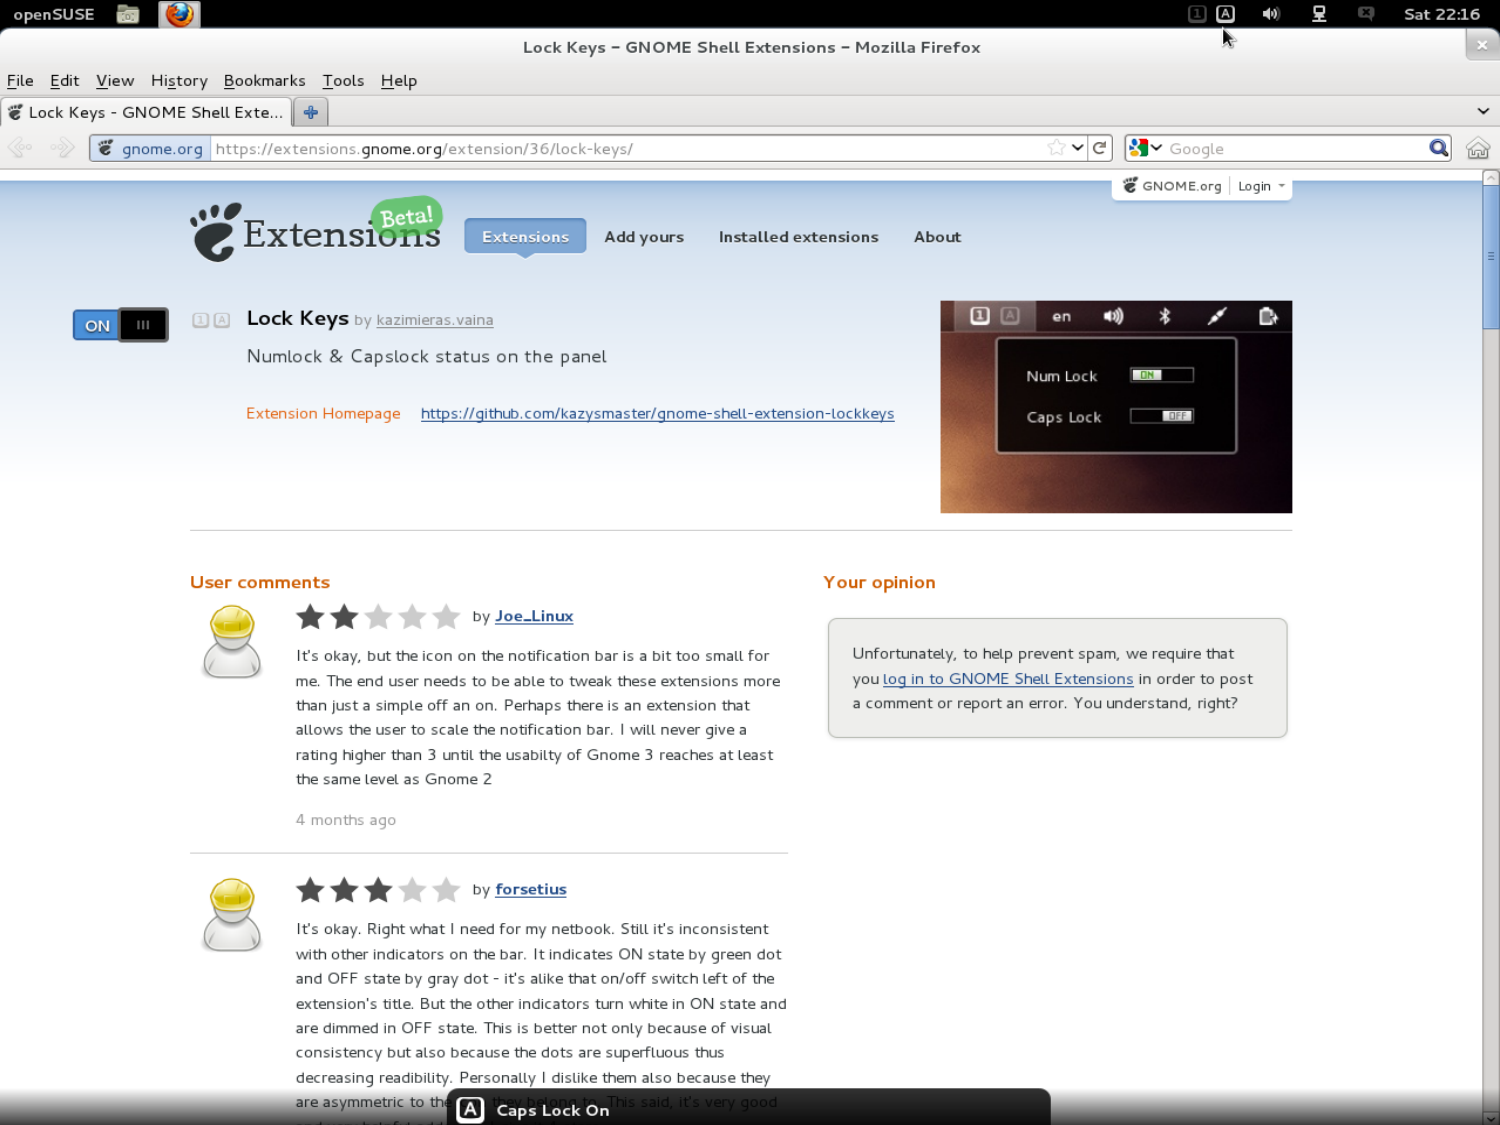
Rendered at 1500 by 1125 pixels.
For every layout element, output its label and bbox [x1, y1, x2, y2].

text_box [0, 0, 1500, 1125]
